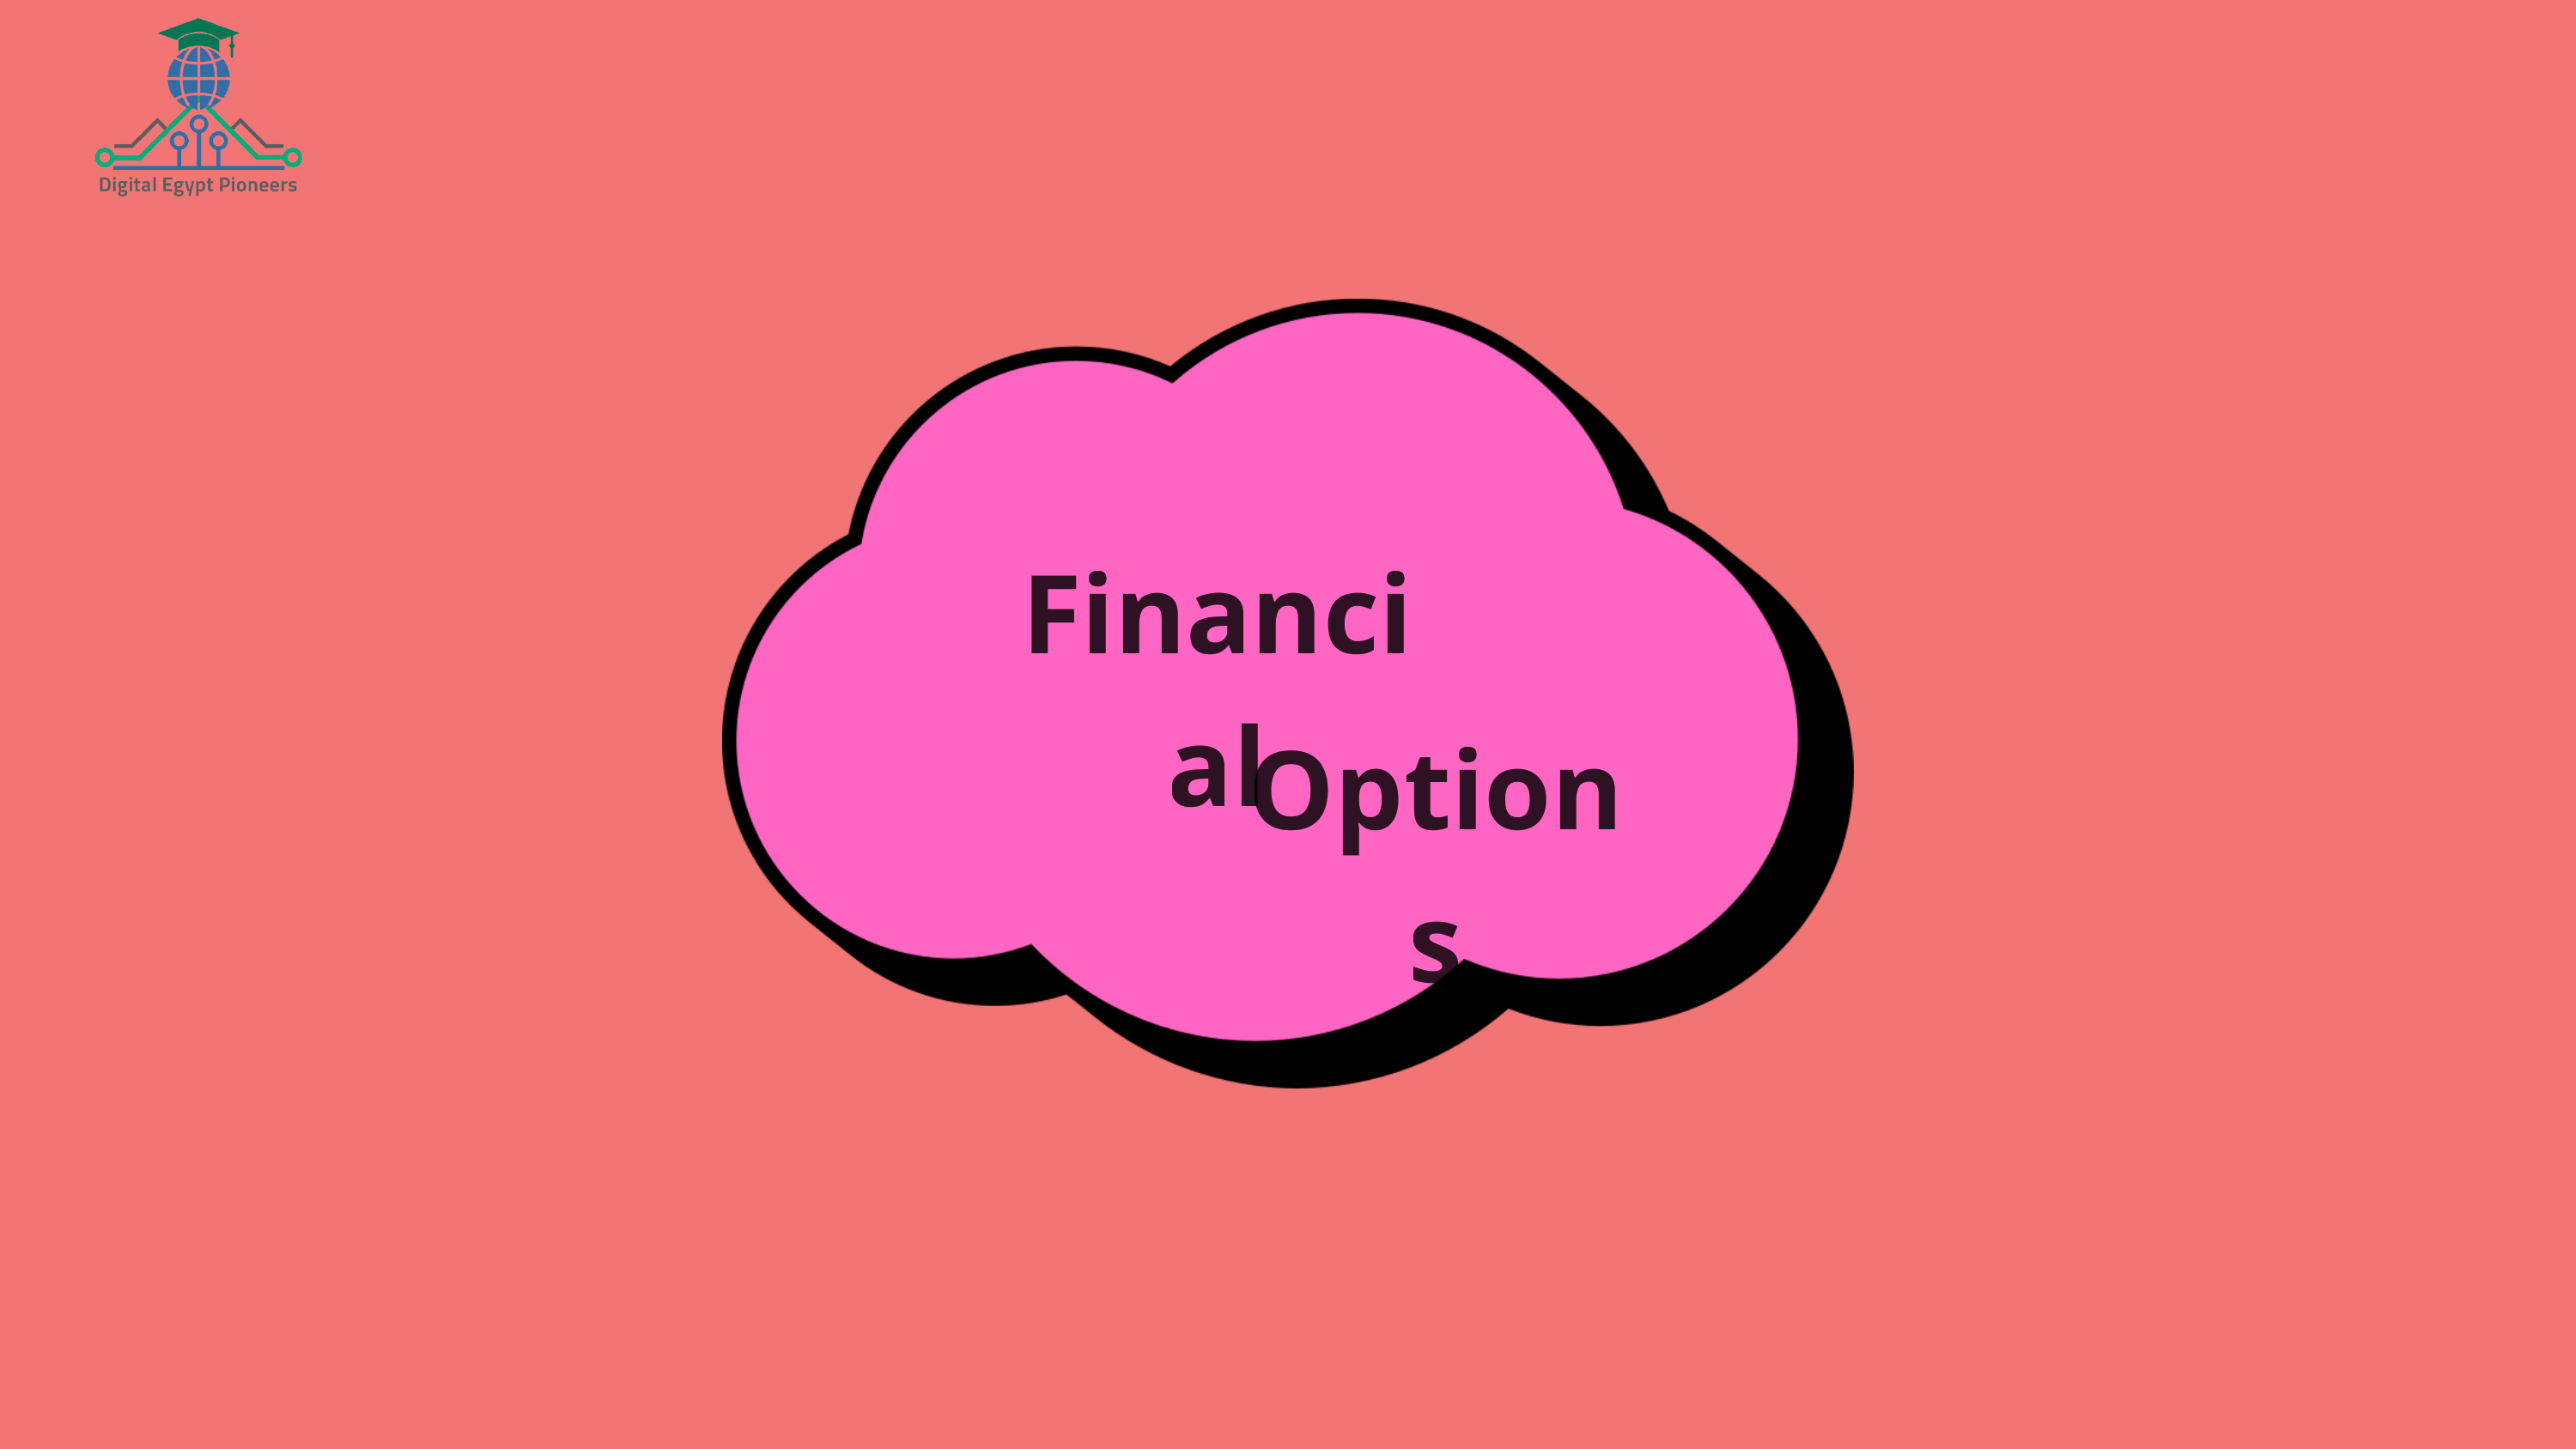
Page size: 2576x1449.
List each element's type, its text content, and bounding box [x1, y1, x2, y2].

text_box Financial [996, 523, 1438, 828]
text_box Options [1240, 699, 1631, 1004]
text_box [94, 13, 302, 204]
text_box [722, 299, 1854, 1088]
